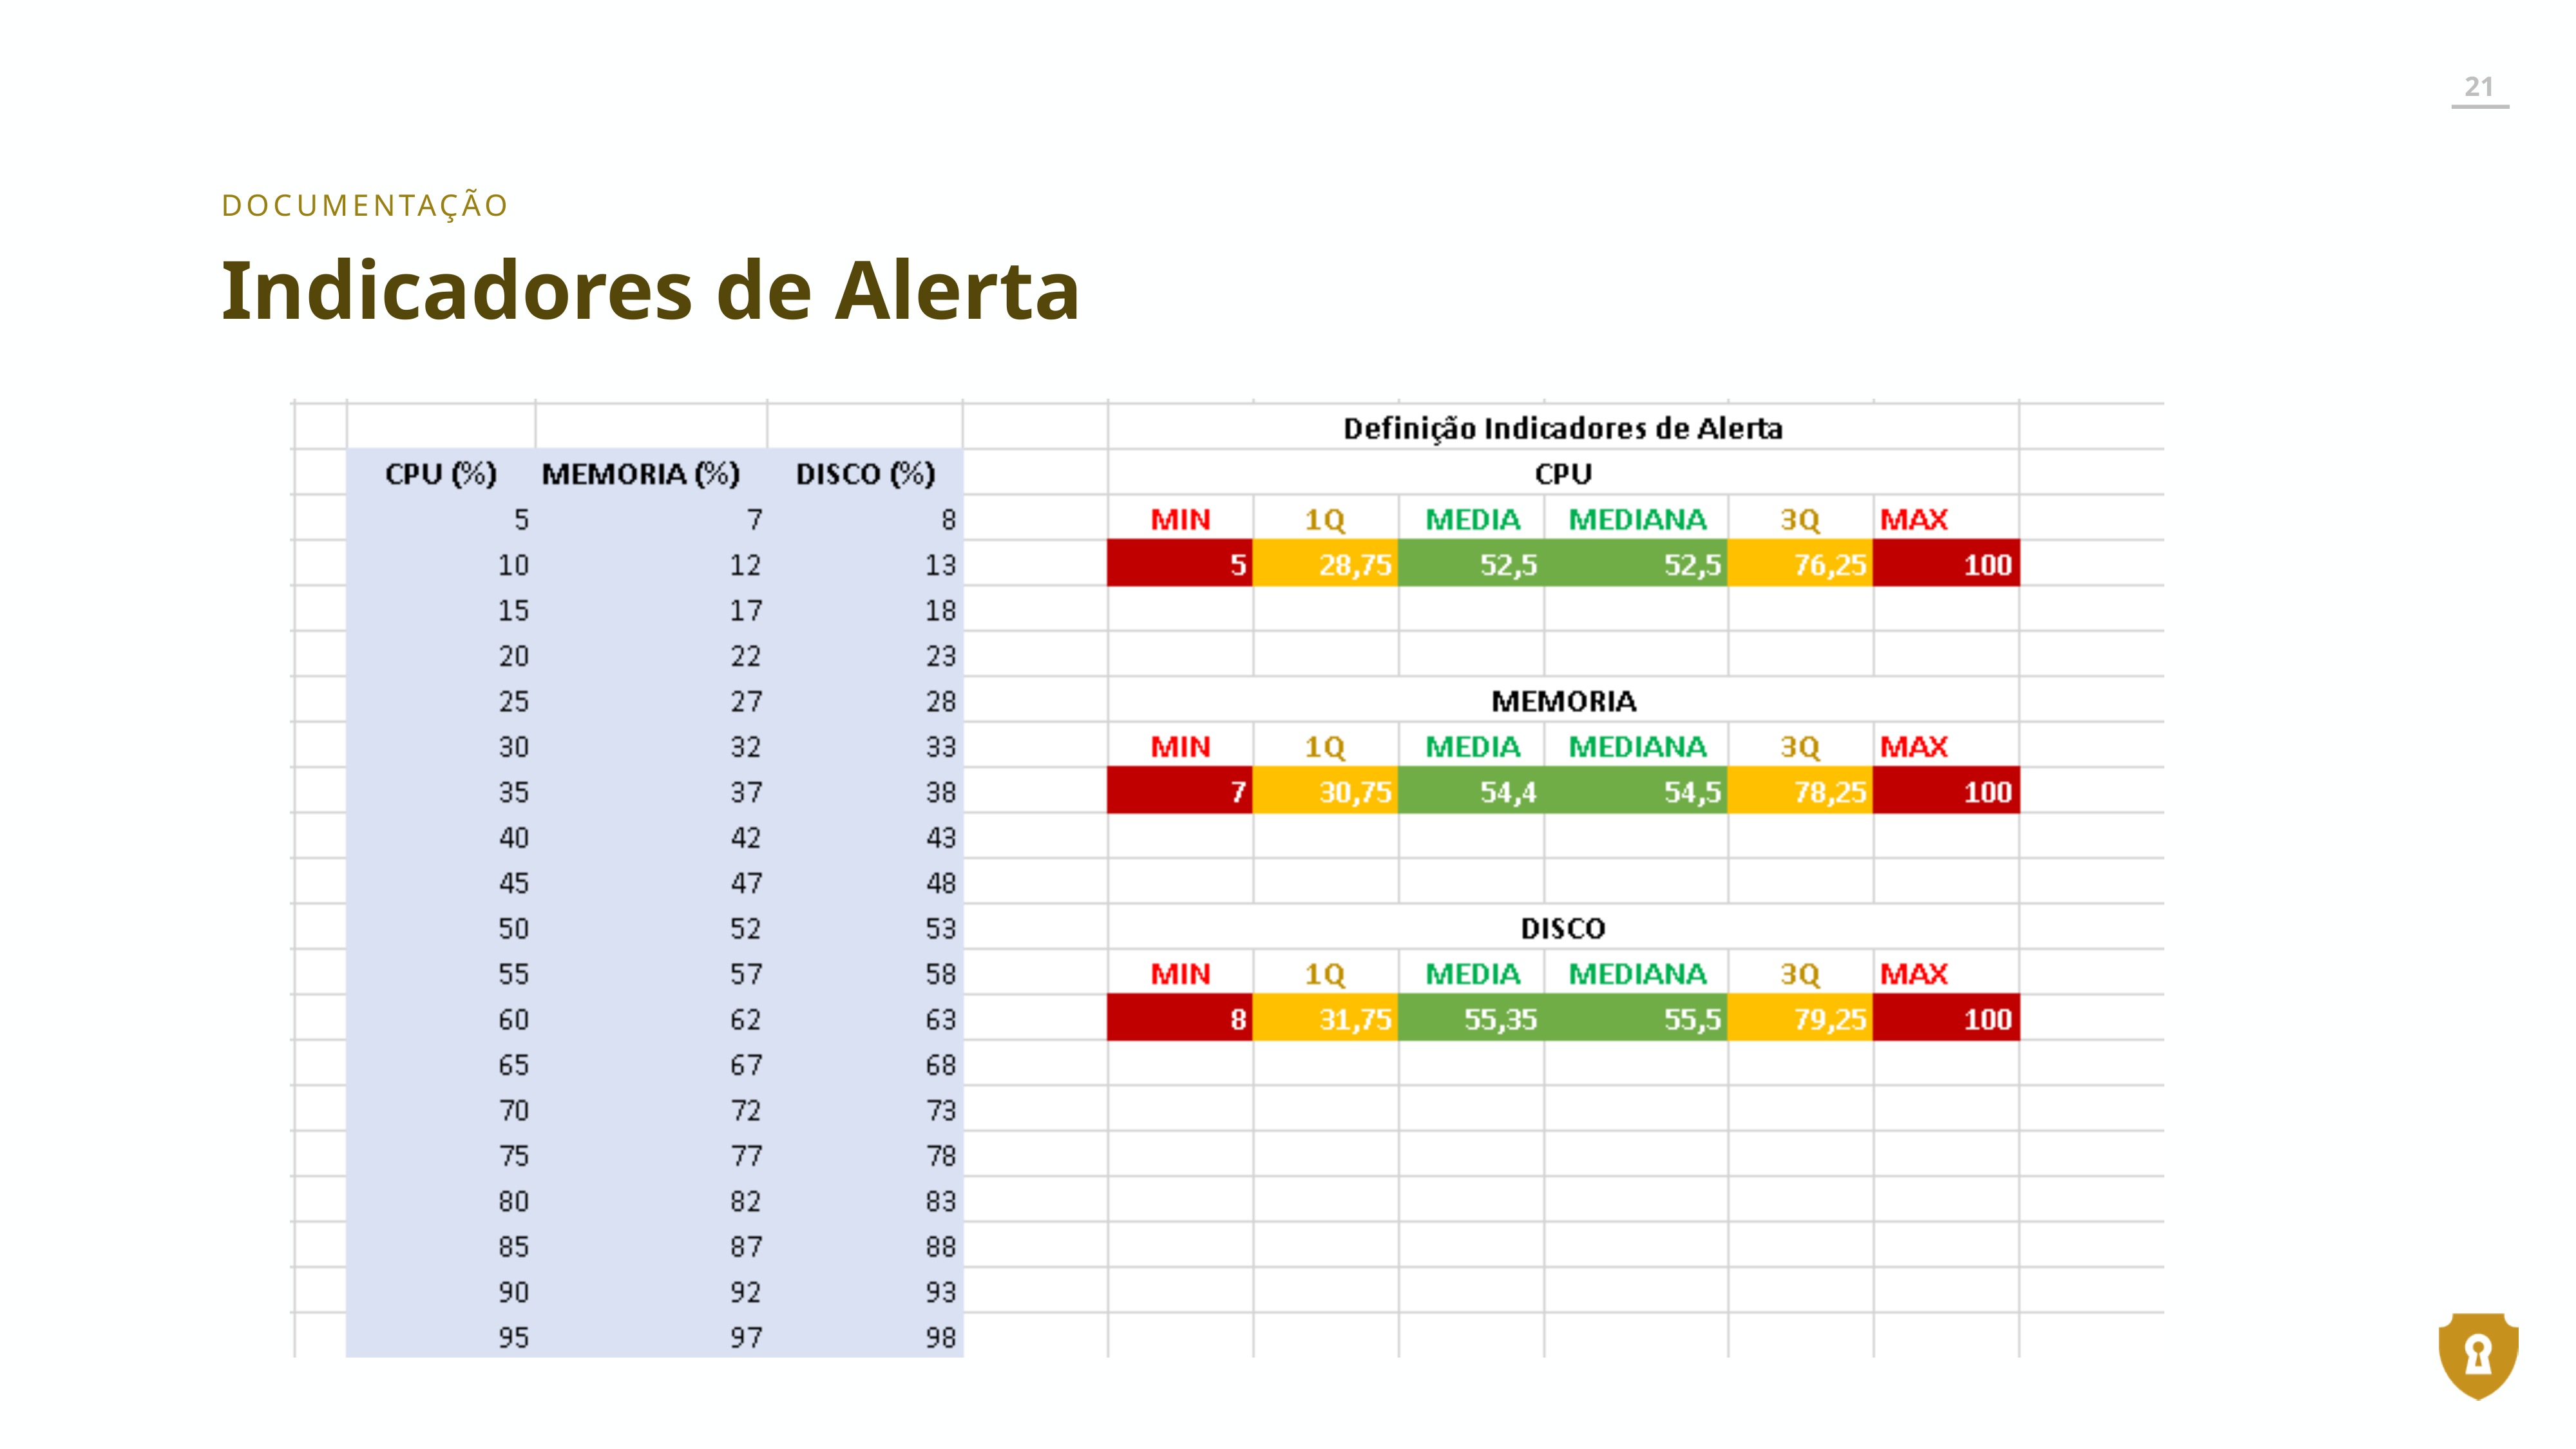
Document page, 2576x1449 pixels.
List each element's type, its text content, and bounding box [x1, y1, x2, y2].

picture [289, 398, 2164, 1358]
text_box Indicadores de Alerta [211, 233, 1564, 340]
text_box DOCUMENTAÇÃO [211, 181, 507, 227]
picture [2439, 1313, 2519, 1401]
